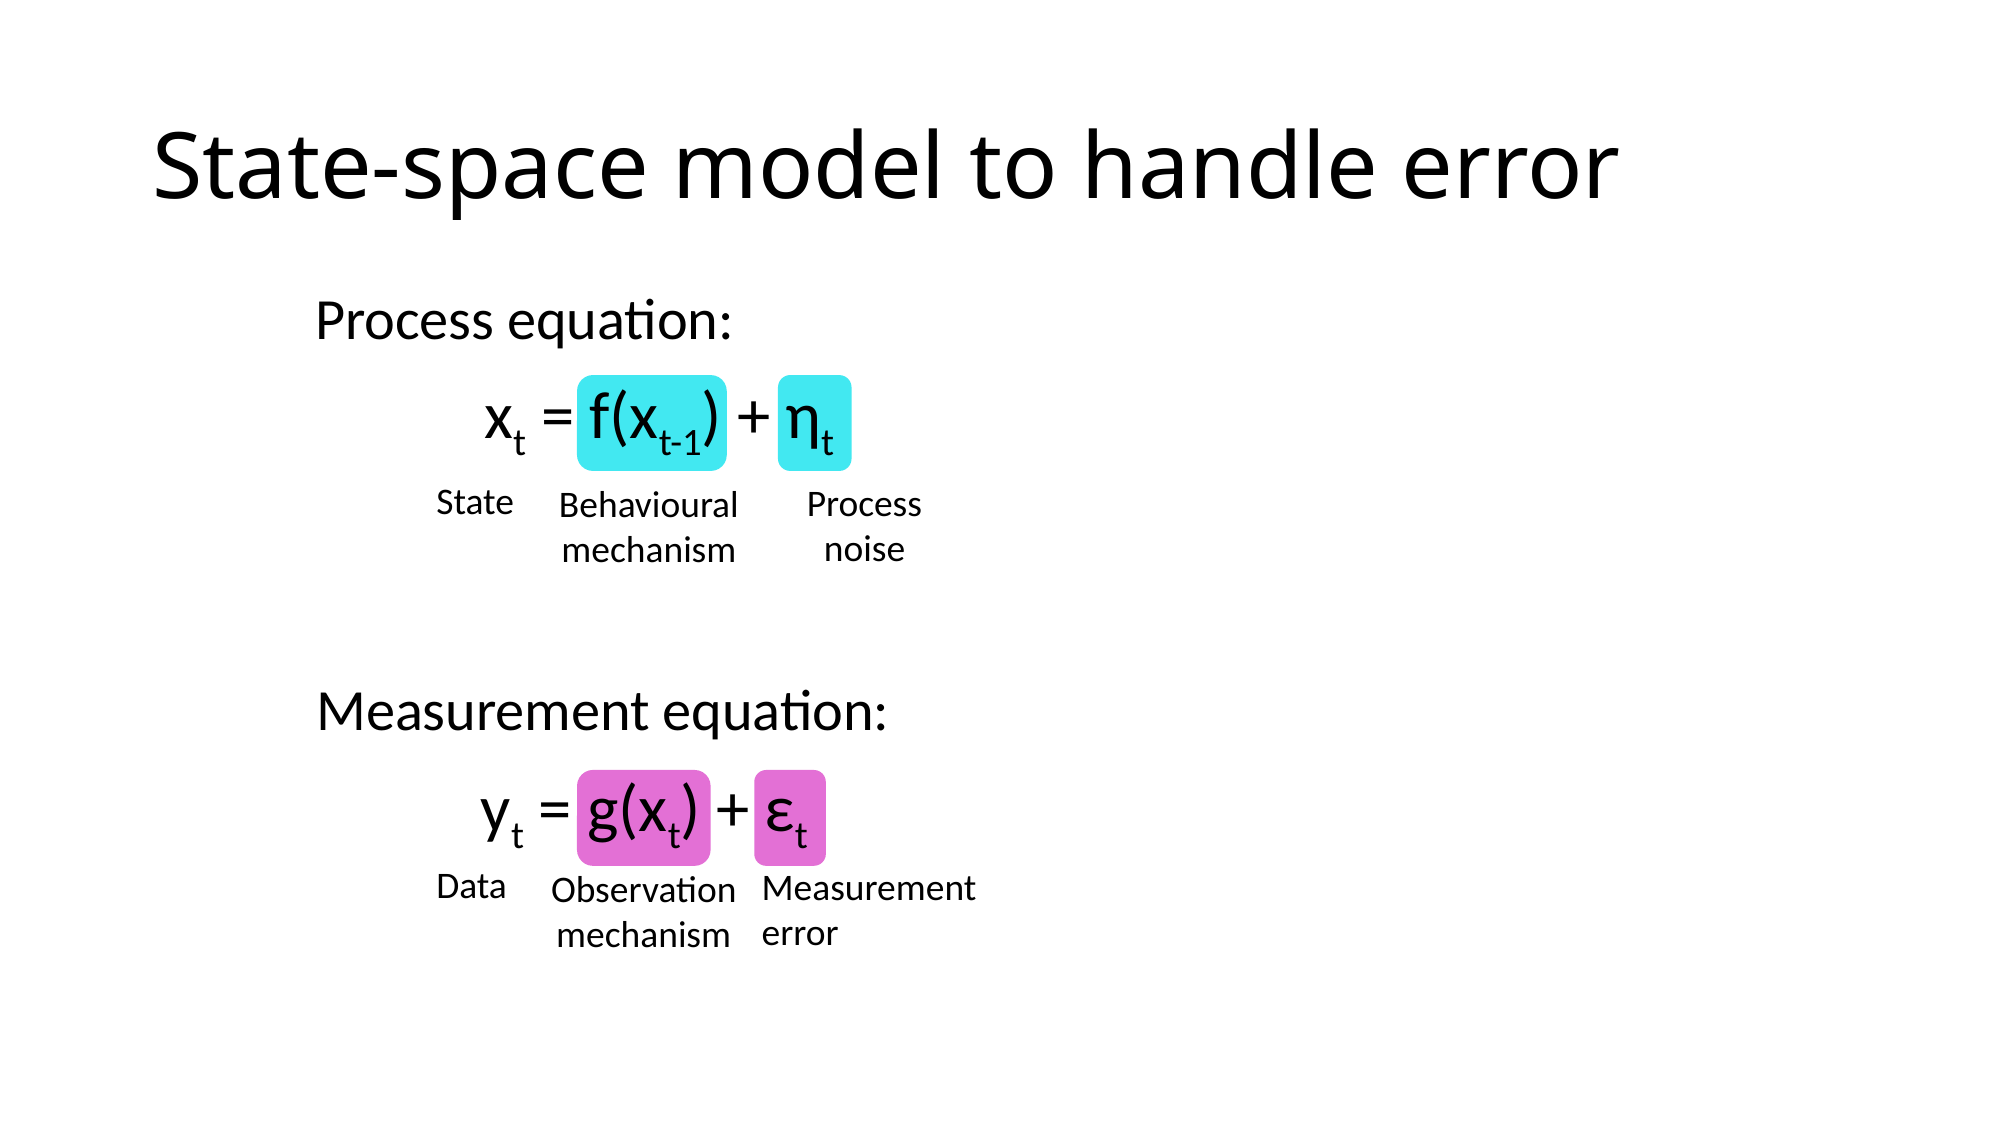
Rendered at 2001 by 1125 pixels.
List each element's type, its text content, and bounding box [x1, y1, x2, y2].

text_box xt = f(xt-1) + ηt [469, 364, 849, 471]
text_box Measurement error [752, 855, 992, 961]
text_box Process noise [791, 471, 938, 576]
text_box Data [421, 853, 522, 914]
text_box Process equation: [300, 274, 750, 359]
title State-space model to handle error [137, 59, 1863, 278]
text_box [823, 773, 827, 863]
text_box Observation mechanism [536, 864, 752, 962]
text_box Measurement equation: [301, 664, 905, 750]
text_box yt = g(xt) + εt [465, 757, 823, 864]
text_box [849, 379, 853, 467]
text_box Behavioural mechanism [544, 472, 754, 578]
text_box State [421, 469, 530, 530]
